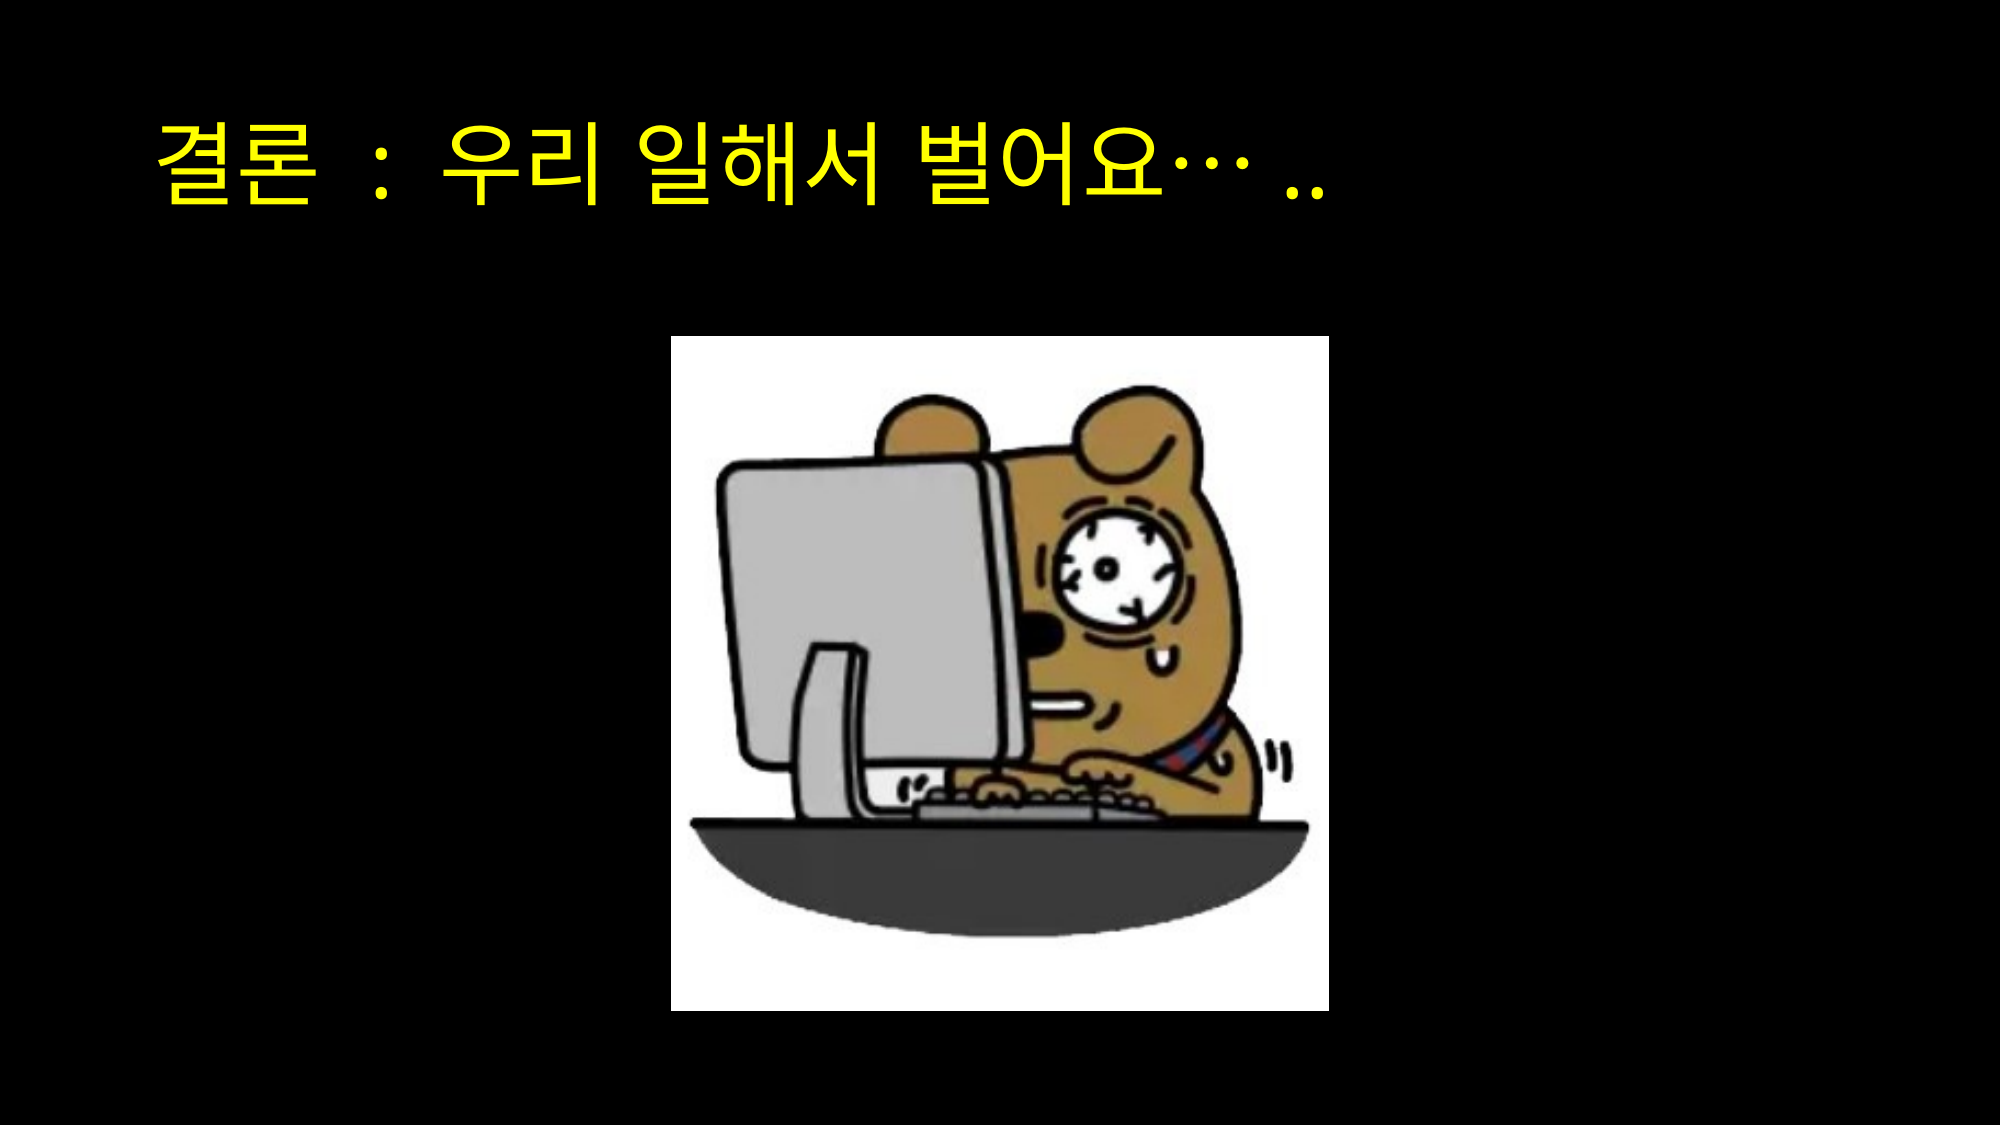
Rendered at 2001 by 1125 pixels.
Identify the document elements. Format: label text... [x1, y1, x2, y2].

picture [671, 336, 1329, 1011]
title 결론 : 우리 일해서 벌어요….. [137, 59, 1863, 278]
